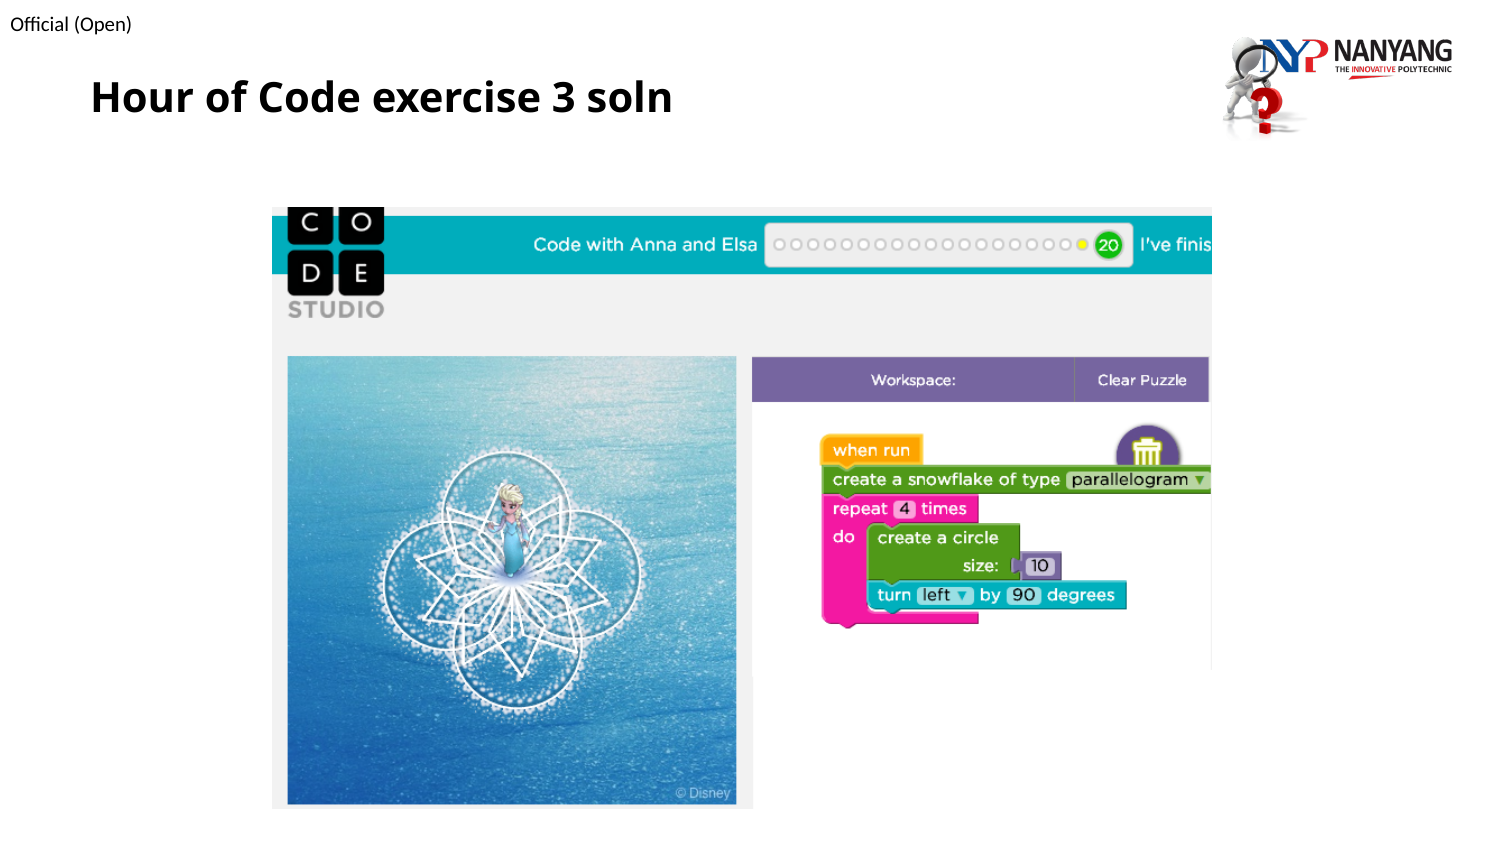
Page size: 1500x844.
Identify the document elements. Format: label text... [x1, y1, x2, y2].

picture [1425, 27, 1464, 92]
picture [1212, 31, 1309, 141]
picture [272, 206, 1212, 809]
title Hour of Code exercise 3 soln [75, 19, 1425, 174]
